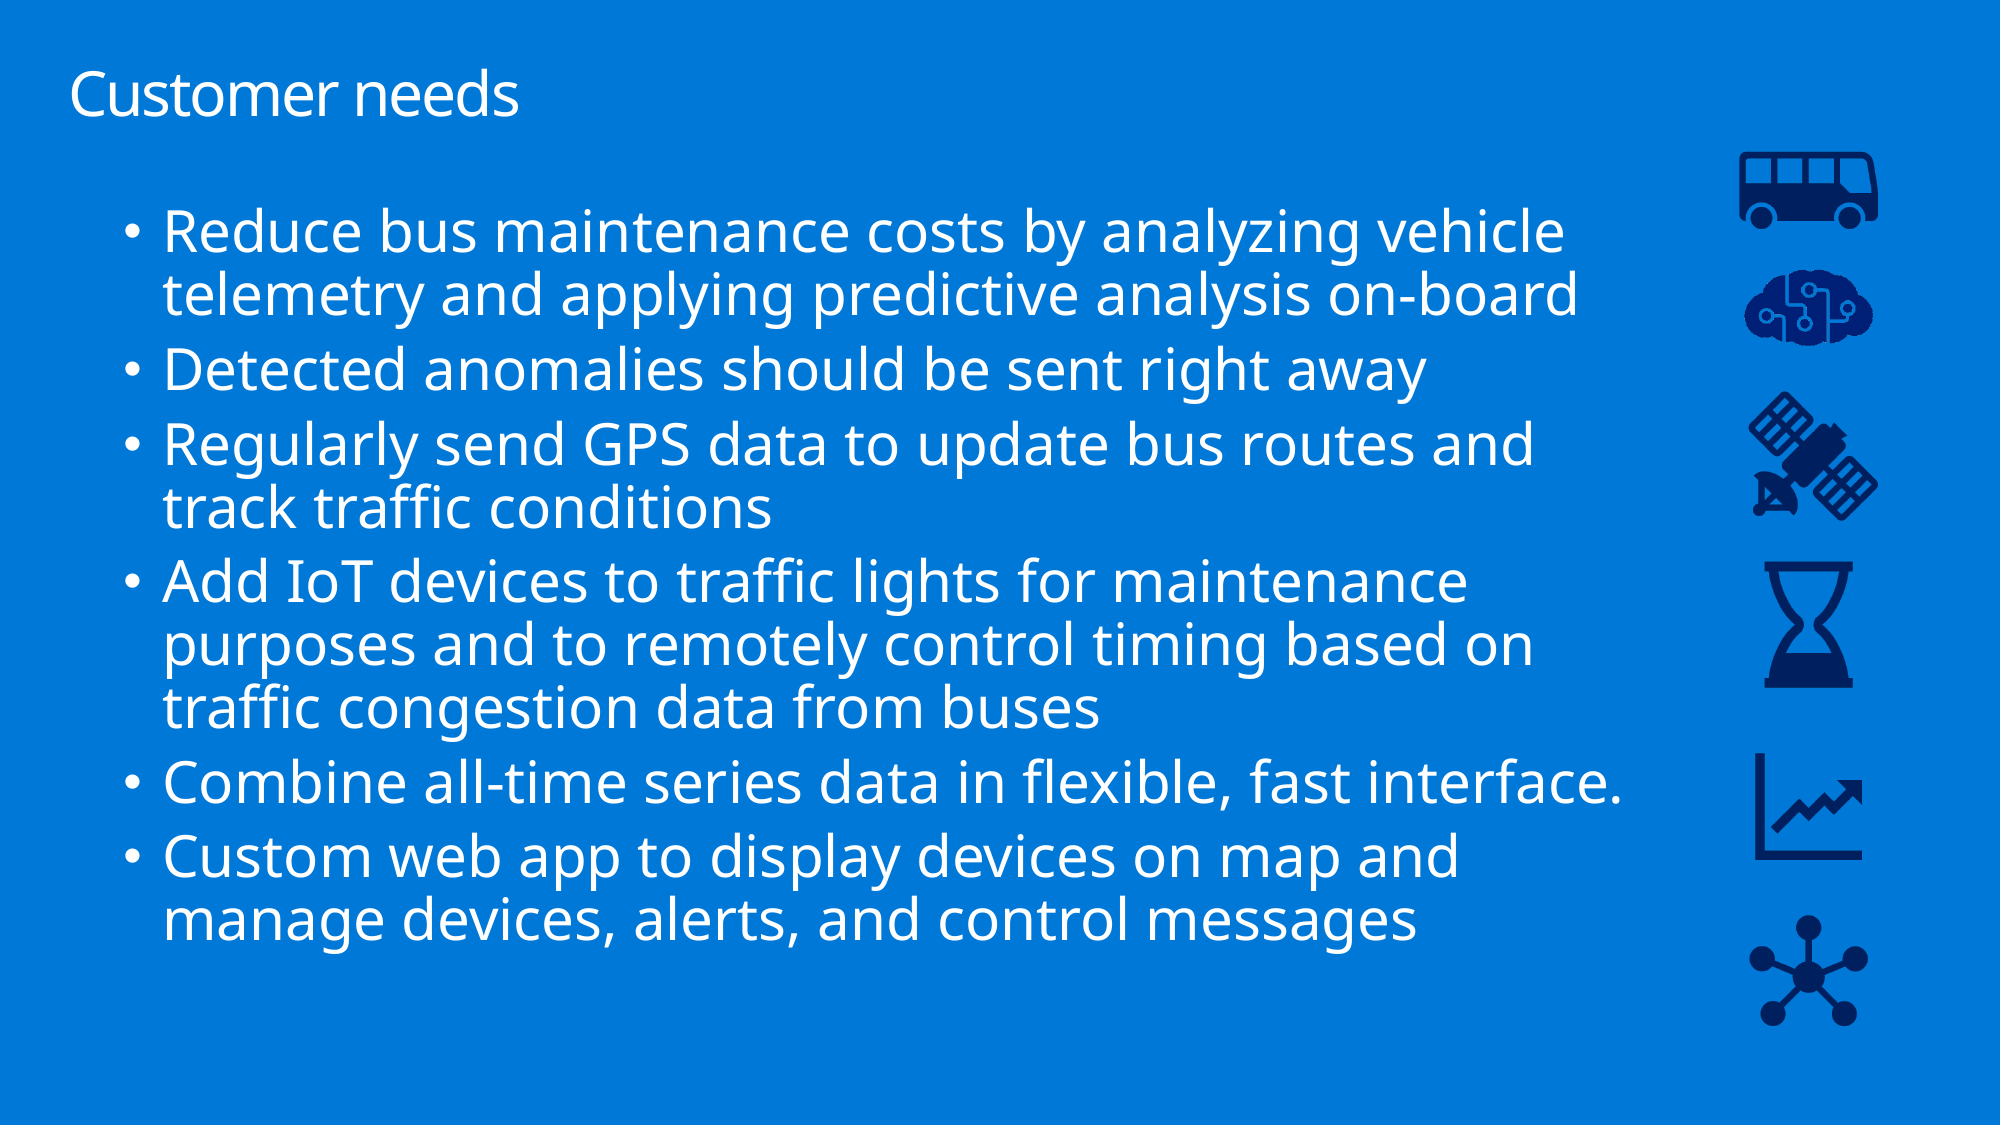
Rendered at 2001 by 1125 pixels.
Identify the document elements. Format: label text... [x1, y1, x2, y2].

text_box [1733, 113, 1885, 1046]
title Customer needs [44, 47, 1957, 196]
list Reduce bus maintenance costs by analyzing vehicle telemetry and applying predictive analysis on-board Detected anomalies should be sent right away Regularly send GPS data to update bus routes and track traffic conditions Add IoT devices to traffic lights for maintenance purposes and to remotely control timing based on traffic congestion data from buses Combine all-time series data in flexible, fast interface. Custom web app to display devices on map and manage devices, alerts, and control messages [44, 187, 1662, 1125]
